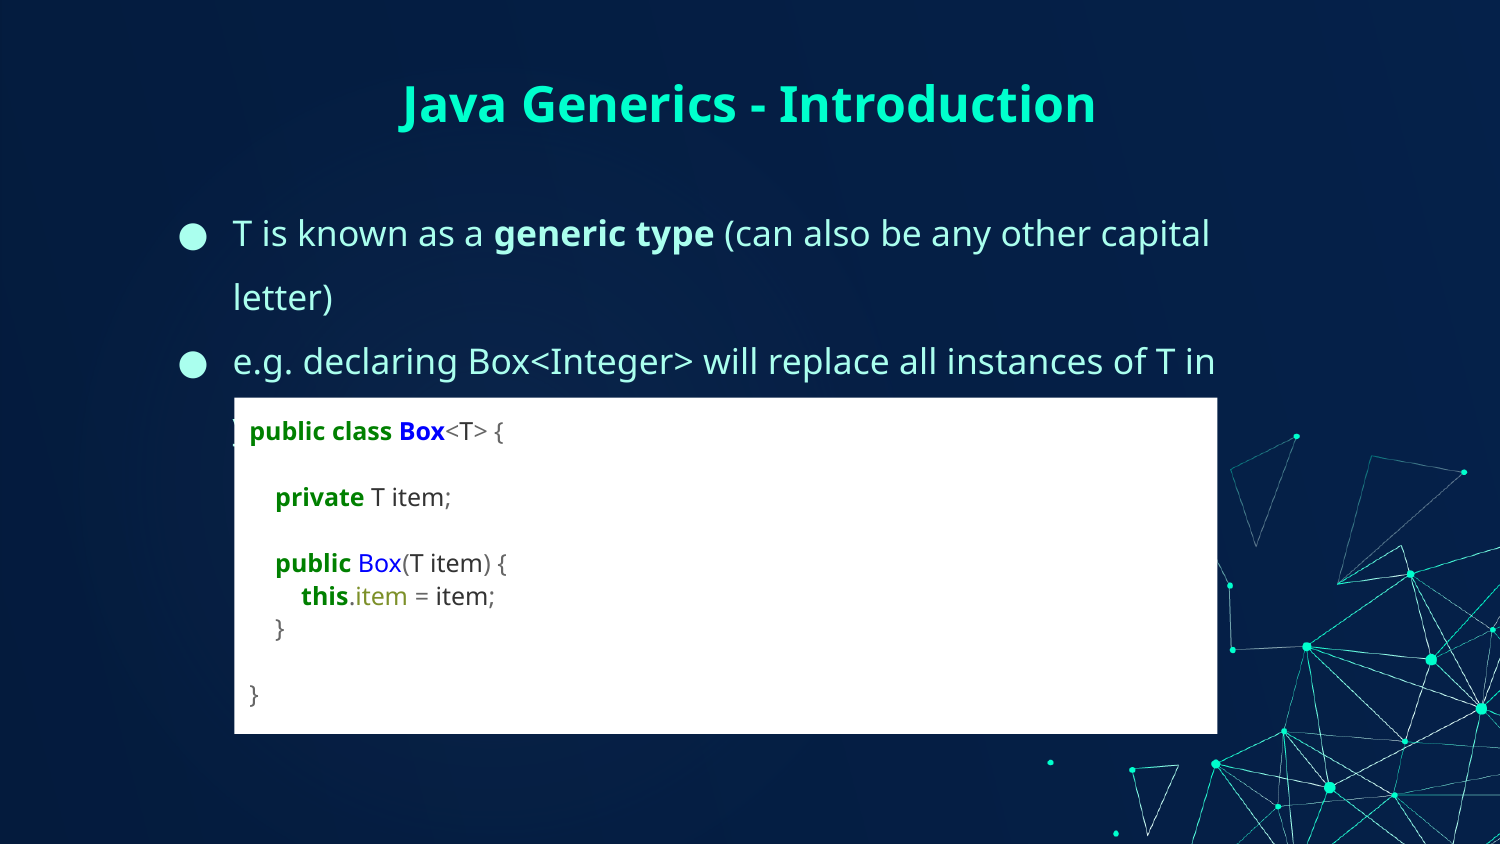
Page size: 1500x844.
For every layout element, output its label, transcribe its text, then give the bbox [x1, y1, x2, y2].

title Java Generics - Introduction [322, 57, 1178, 214]
list public class Box<T> { private T item; public Box(T item) { this.item = item; } } [234, 397, 1218, 734]
list T is known as a generic type (can also be any other capital letter) e.g. declaring Box<Integer> will replace all instances of T in your code with Integers [142, 175, 1278, 671]
picture [0, 0, 1500, 844]
